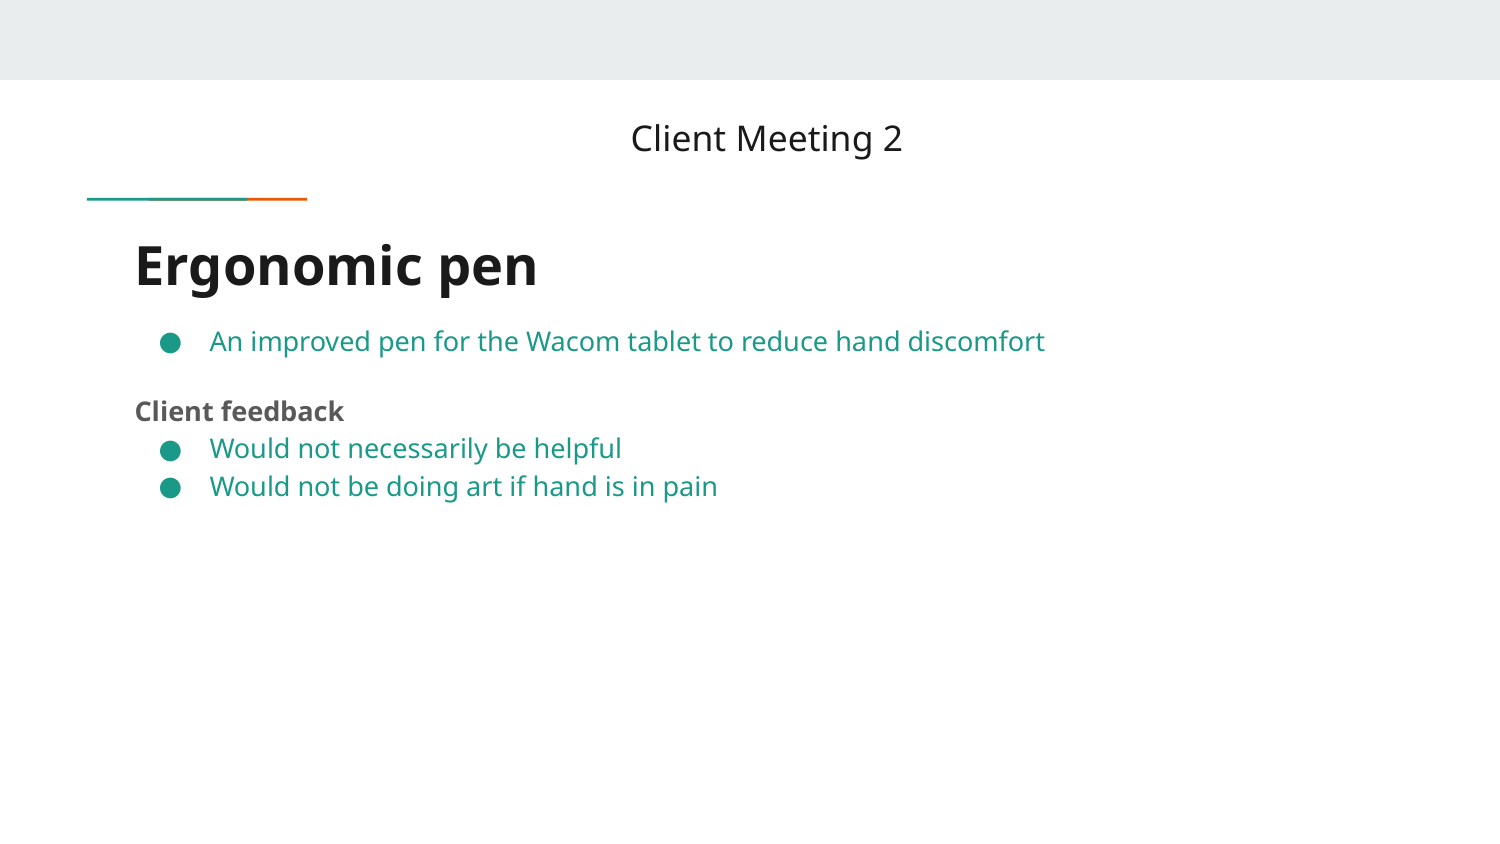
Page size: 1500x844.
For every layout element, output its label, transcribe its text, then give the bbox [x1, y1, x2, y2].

title Client Meeting 2 [136, 93, 1398, 182]
title Ergonomic pen [119, 216, 1381, 304]
list An improved pen for the Wacom tablet to reduce hand discomfort Client feedback Would not necessarily be helpful Would not be doing art if hand is in pain [119, 304, 1381, 676]
